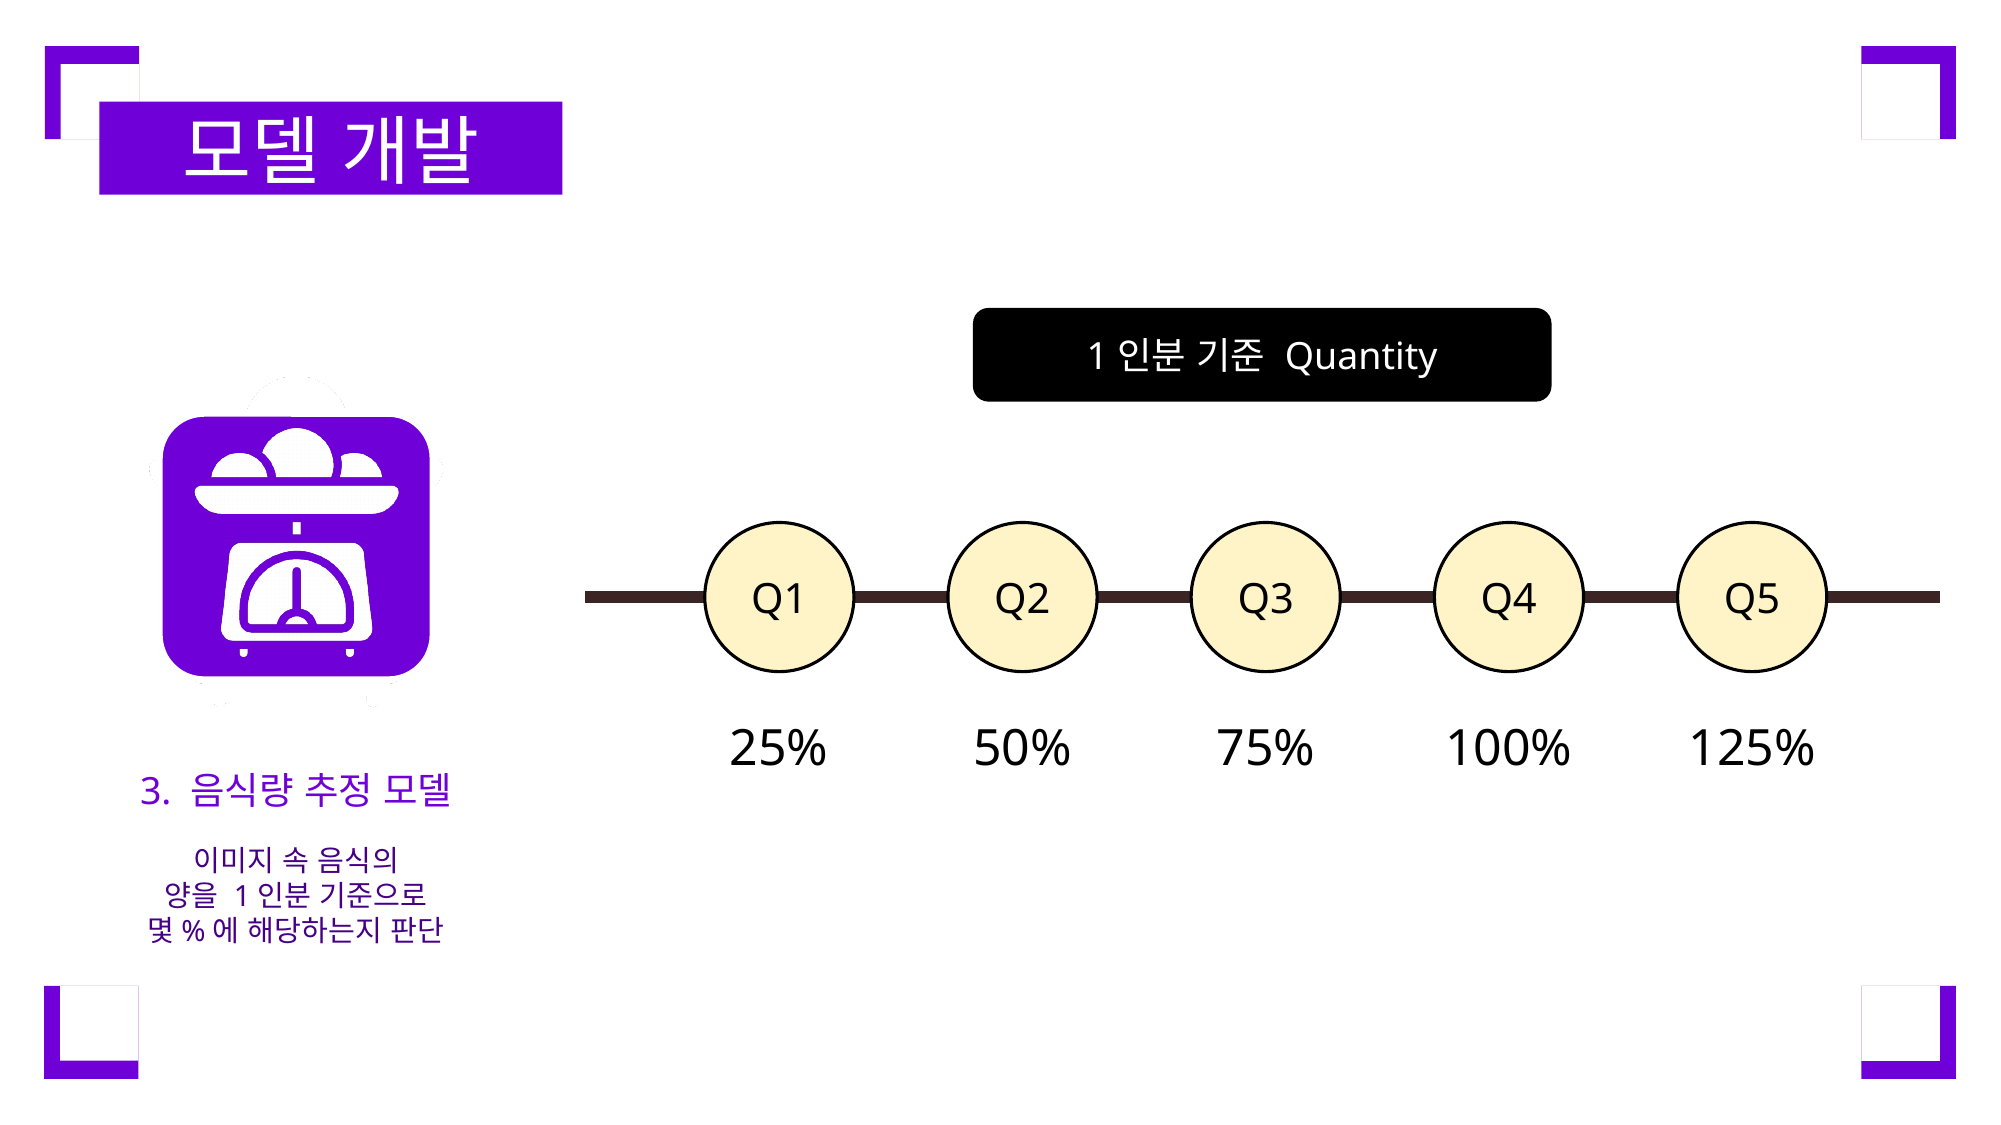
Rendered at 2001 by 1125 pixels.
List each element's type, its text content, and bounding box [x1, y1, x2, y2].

text_box 모델 개발 [98, 100, 564, 196]
text_box Q1 [703, 520, 856, 596]
text_box 25% [700, 708, 859, 784]
text_box Q3 [1189, 598, 1342, 674]
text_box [1860, 985, 1957, 1080]
text_box 125% [1660, 708, 1844, 784]
text_box Q4 [1432, 520, 1586, 596]
text_box Q1 [703, 598, 856, 674]
text_box 1인분 기준 Quantity [971, 306, 1554, 404]
text_box 100% [1409, 708, 1609, 784]
text_box Q2 [946, 598, 1099, 674]
text_box Q5 [1676, 520, 1829, 596]
text_box Q4 [1432, 598, 1586, 674]
text_box Q5 [1676, 598, 1829, 674]
text_box Q2 [946, 520, 1099, 596]
picture [130, 376, 462, 707]
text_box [1860, 45, 1957, 140]
text_box 50% [943, 708, 1102, 784]
text_box Q3 [1189, 520, 1342, 596]
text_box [44, 45, 140, 140]
text_box 75% [1186, 708, 1345, 784]
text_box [43, 985, 140, 1080]
text_box 3. 음식량 추정 모델 이미지 속 음식의 양을 1인분 기준으로 몇%에 해당하는지 판단 [86, 760, 506, 955]
